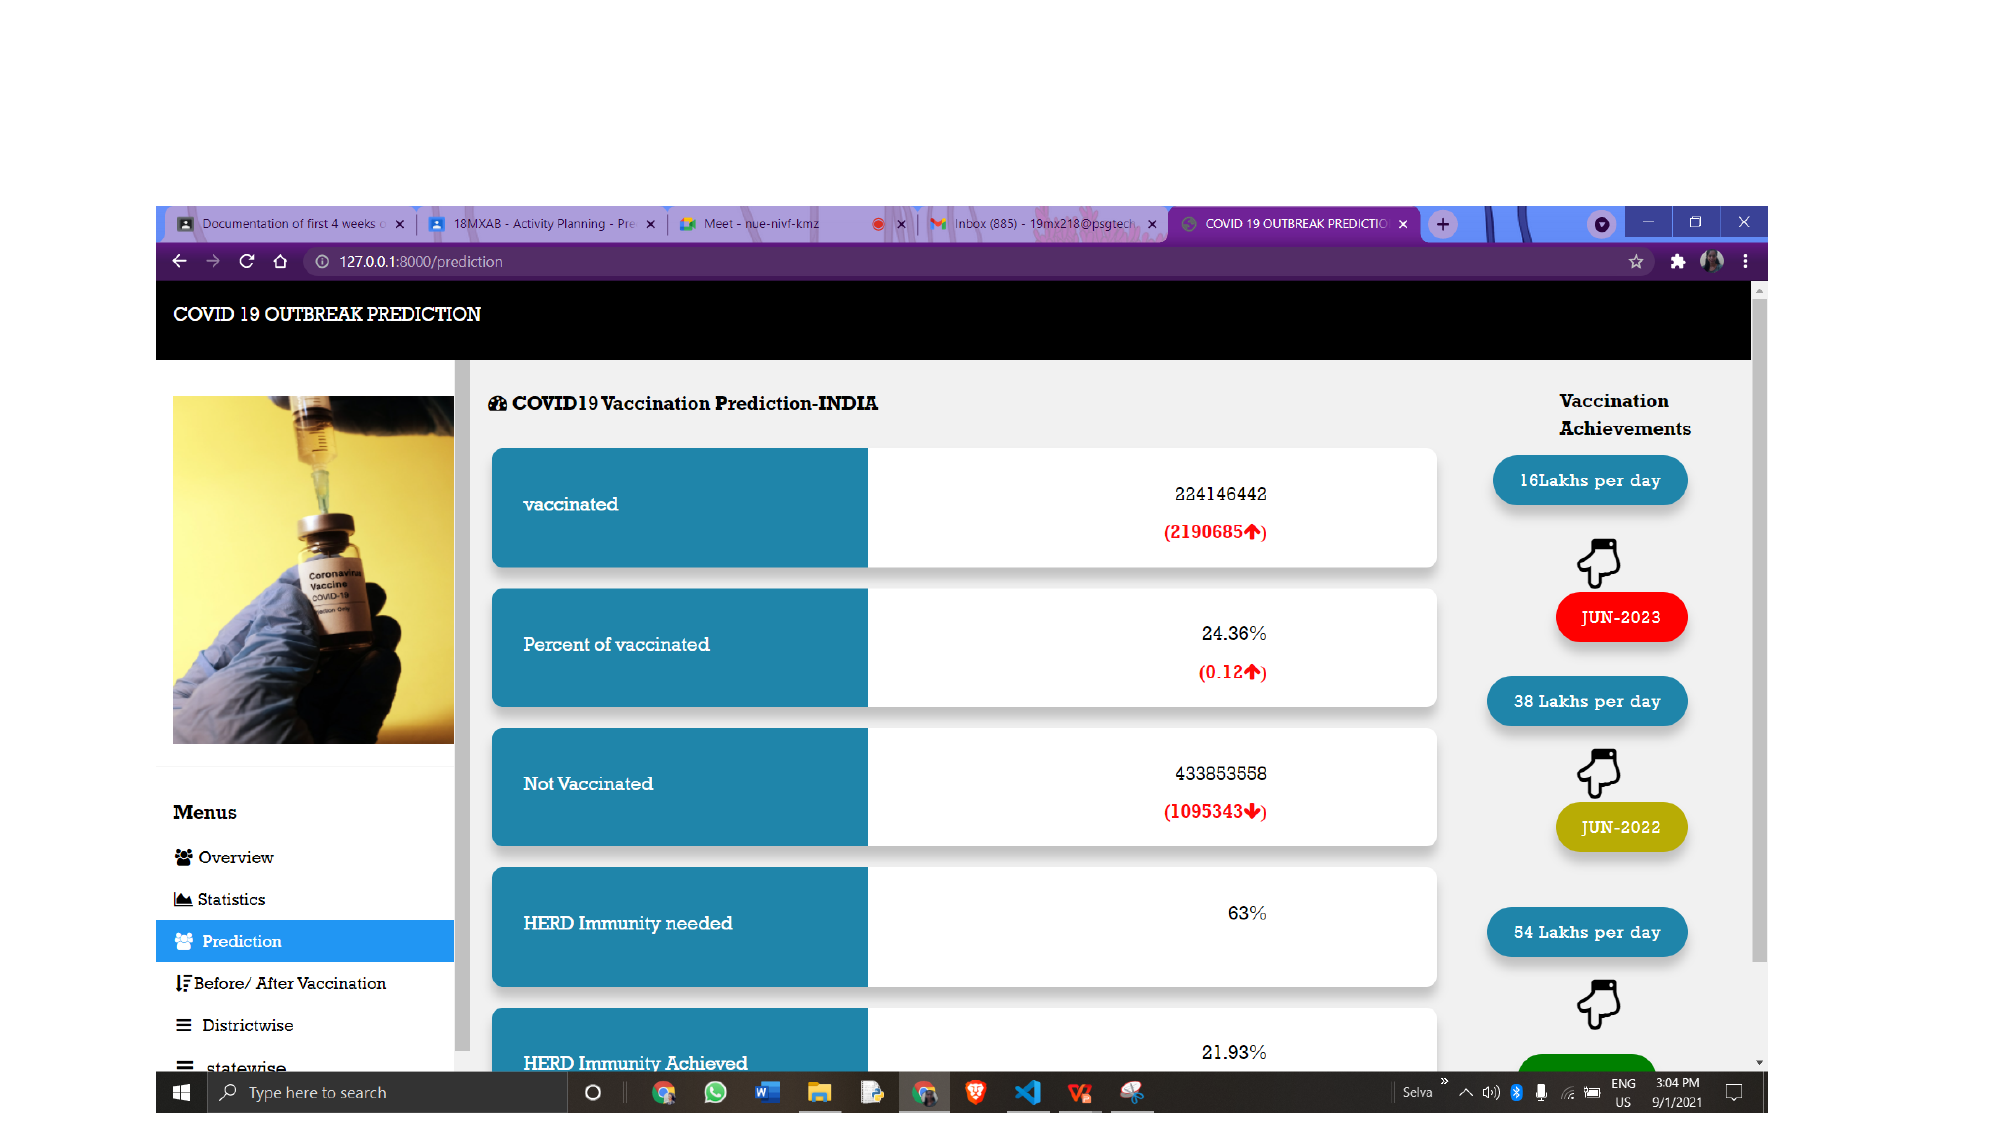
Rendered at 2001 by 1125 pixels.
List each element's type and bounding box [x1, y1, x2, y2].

list [156, 206, 1768, 1113]
